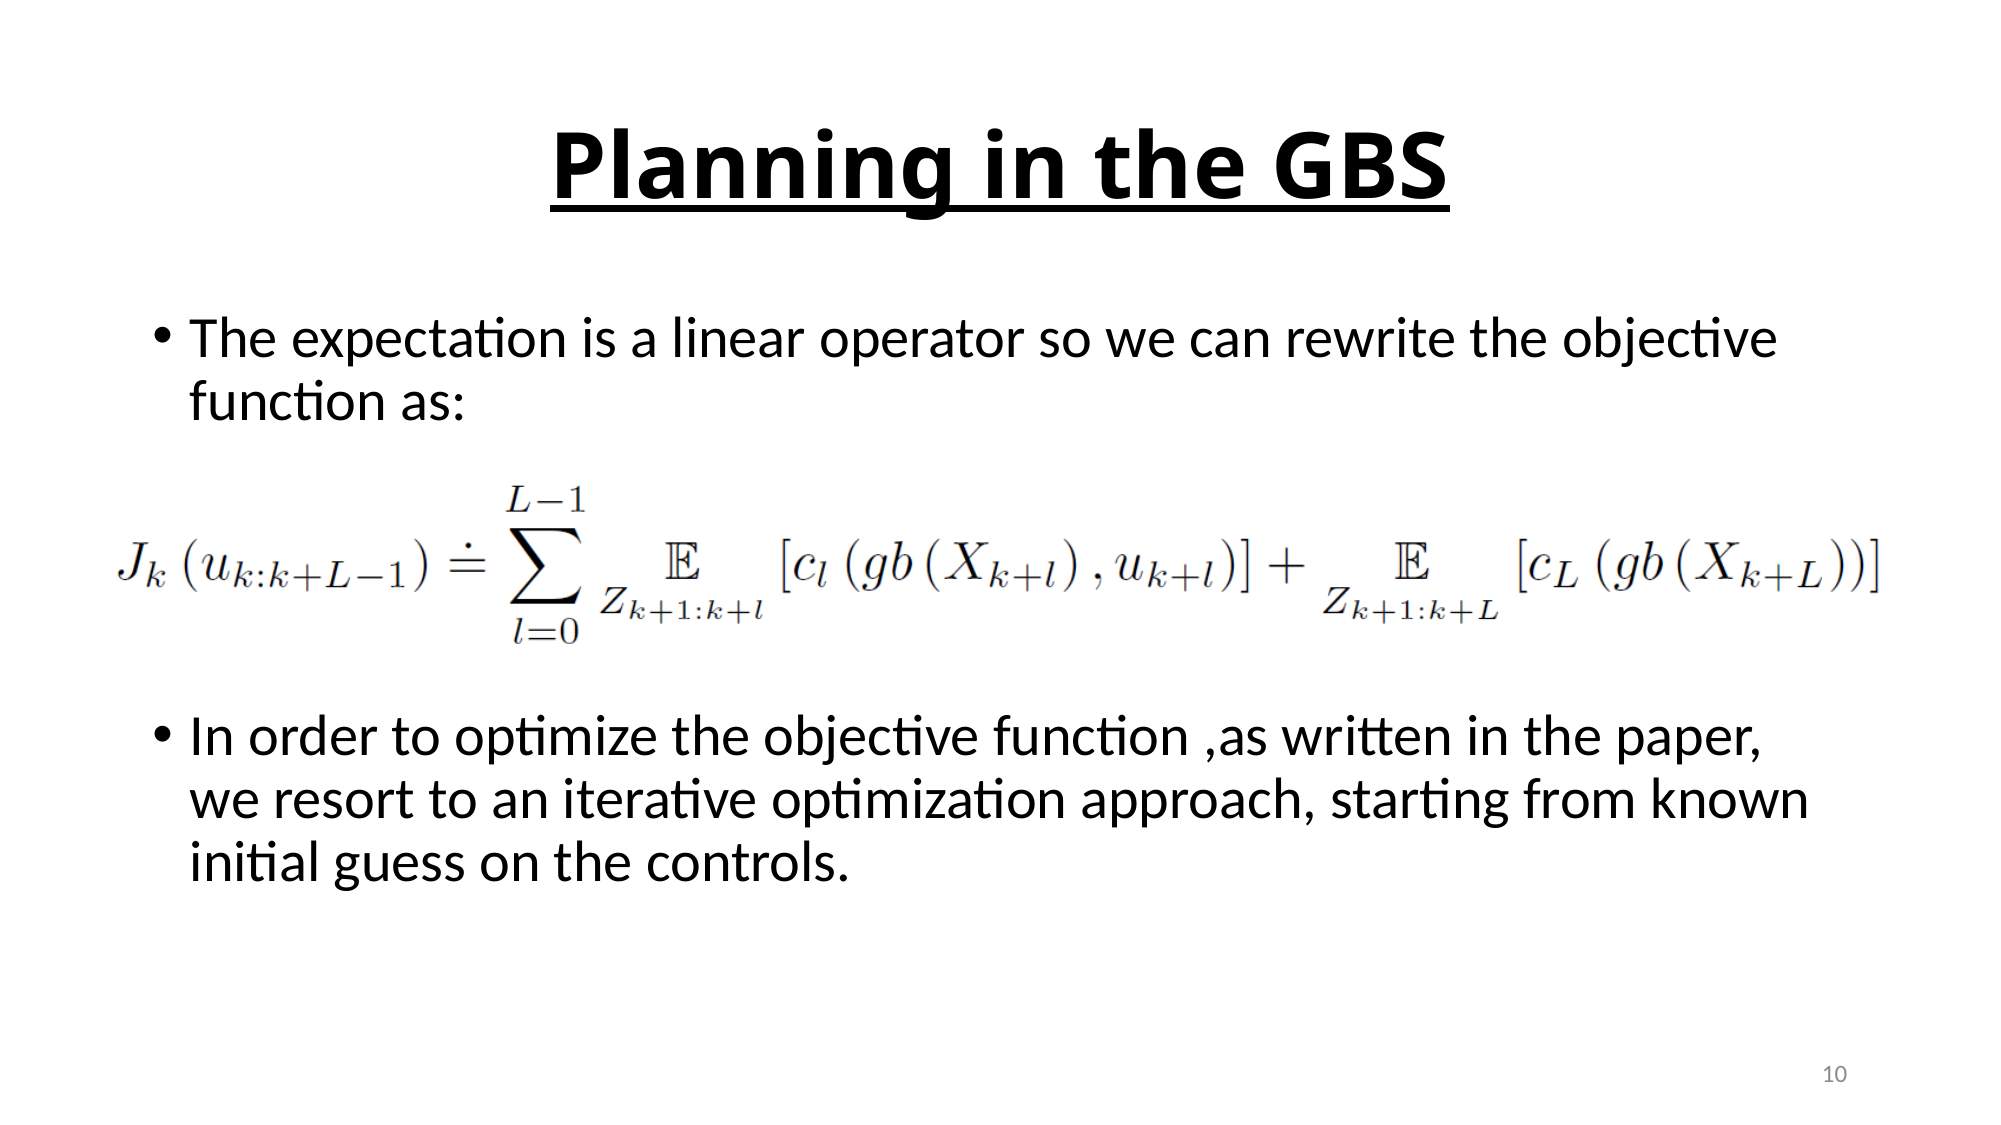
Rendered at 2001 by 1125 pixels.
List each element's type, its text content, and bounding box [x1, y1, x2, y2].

list The expectation is a linear operator so we can rewrite the objective function as: In order to optimize the objective function ,as written in the paper, we resort to an iterative optimization approach, starting from known initial guess on the controls. [137, 299, 1863, 474]
slide_number 10 [1412, 1042, 1863, 1103]
title Planning in the GBS [137, 59, 1863, 278]
list The expectation is a linear operator so we can rewrite the objective function as: In order to optimize the objective function ,as written in the paper, we resort to an iterative optimization approach, starting from known initial guess on the controls. [137, 651, 1863, 1014]
picture [111, 474, 1888, 651]
